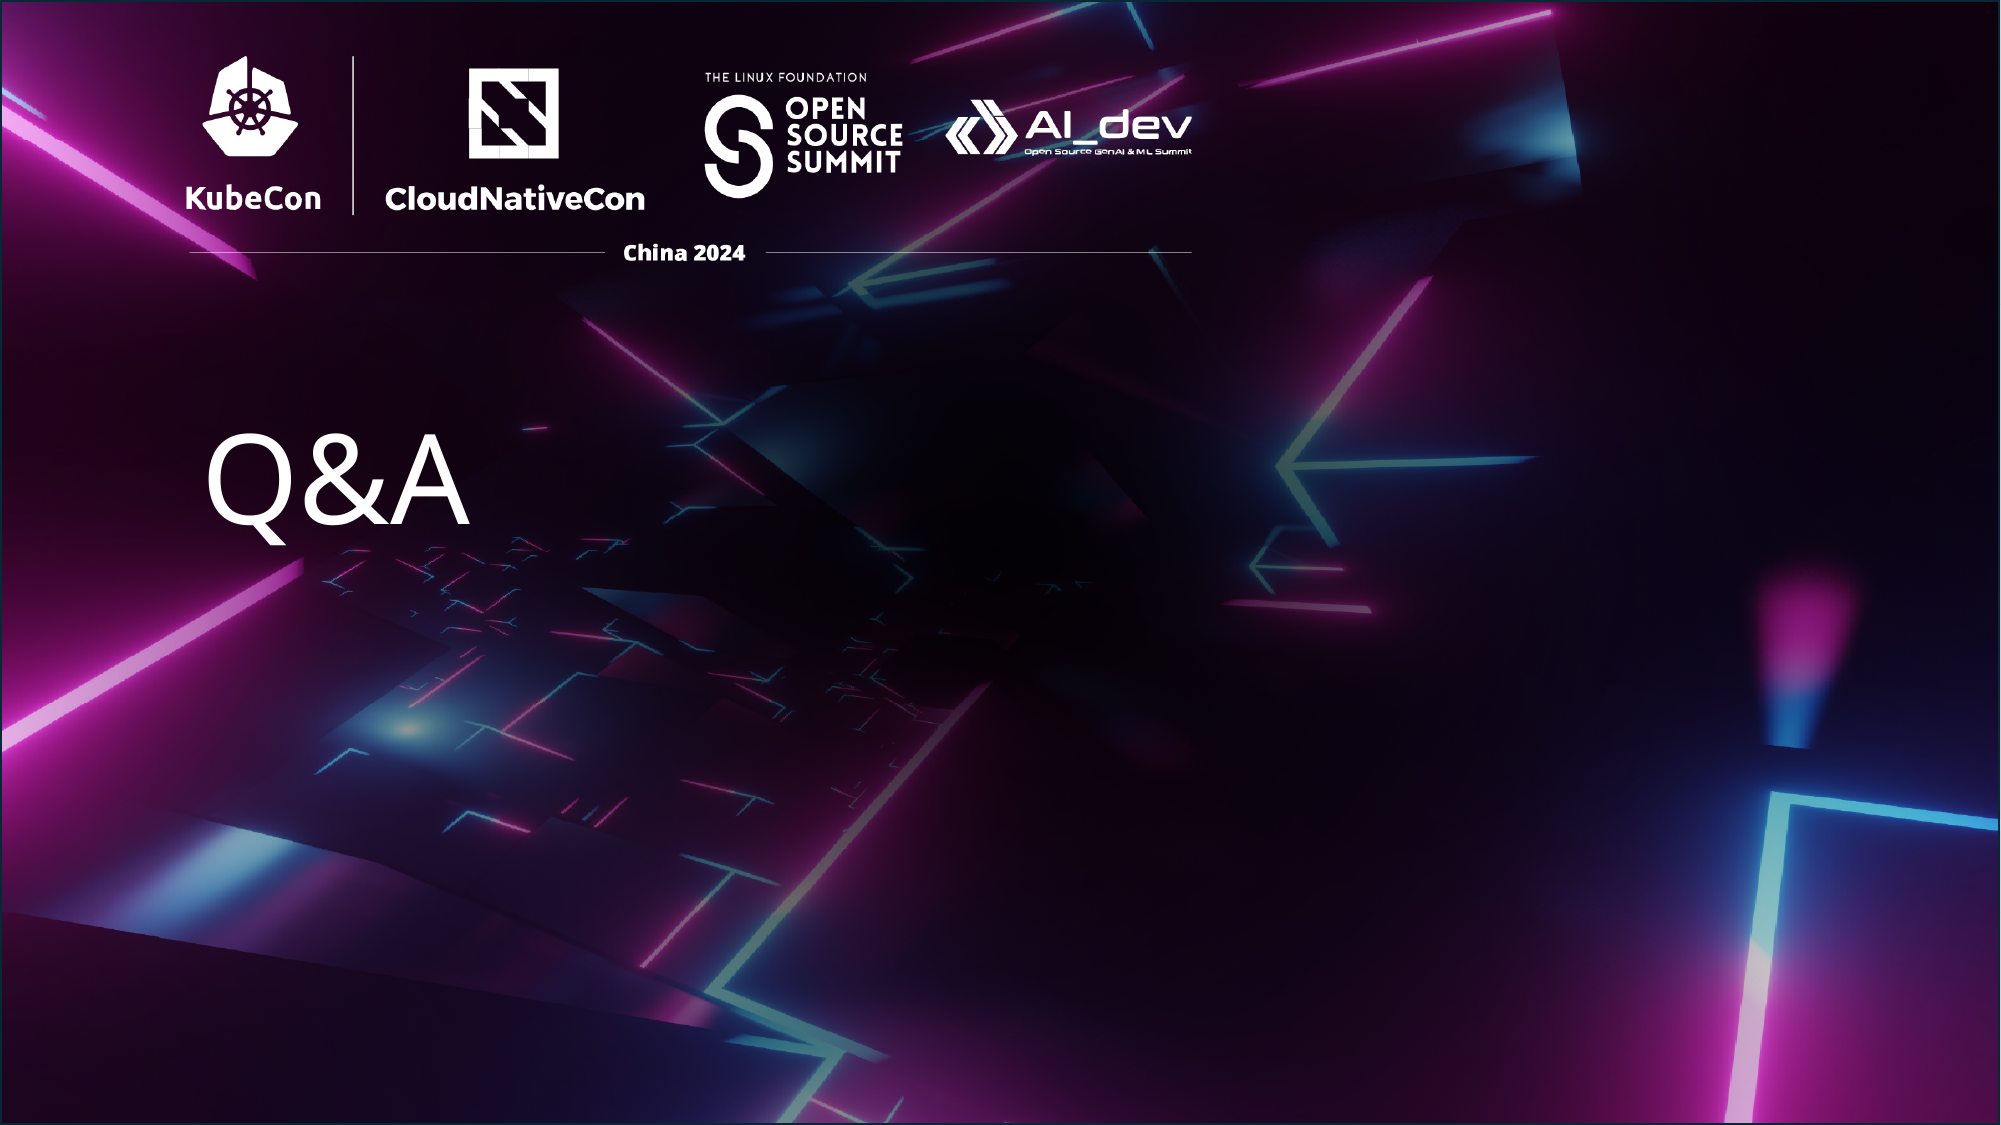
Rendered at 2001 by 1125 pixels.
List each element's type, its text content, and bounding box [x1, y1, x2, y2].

title Q&A [186, 287, 1853, 680]
picture [2, 2, 1998, 1123]
